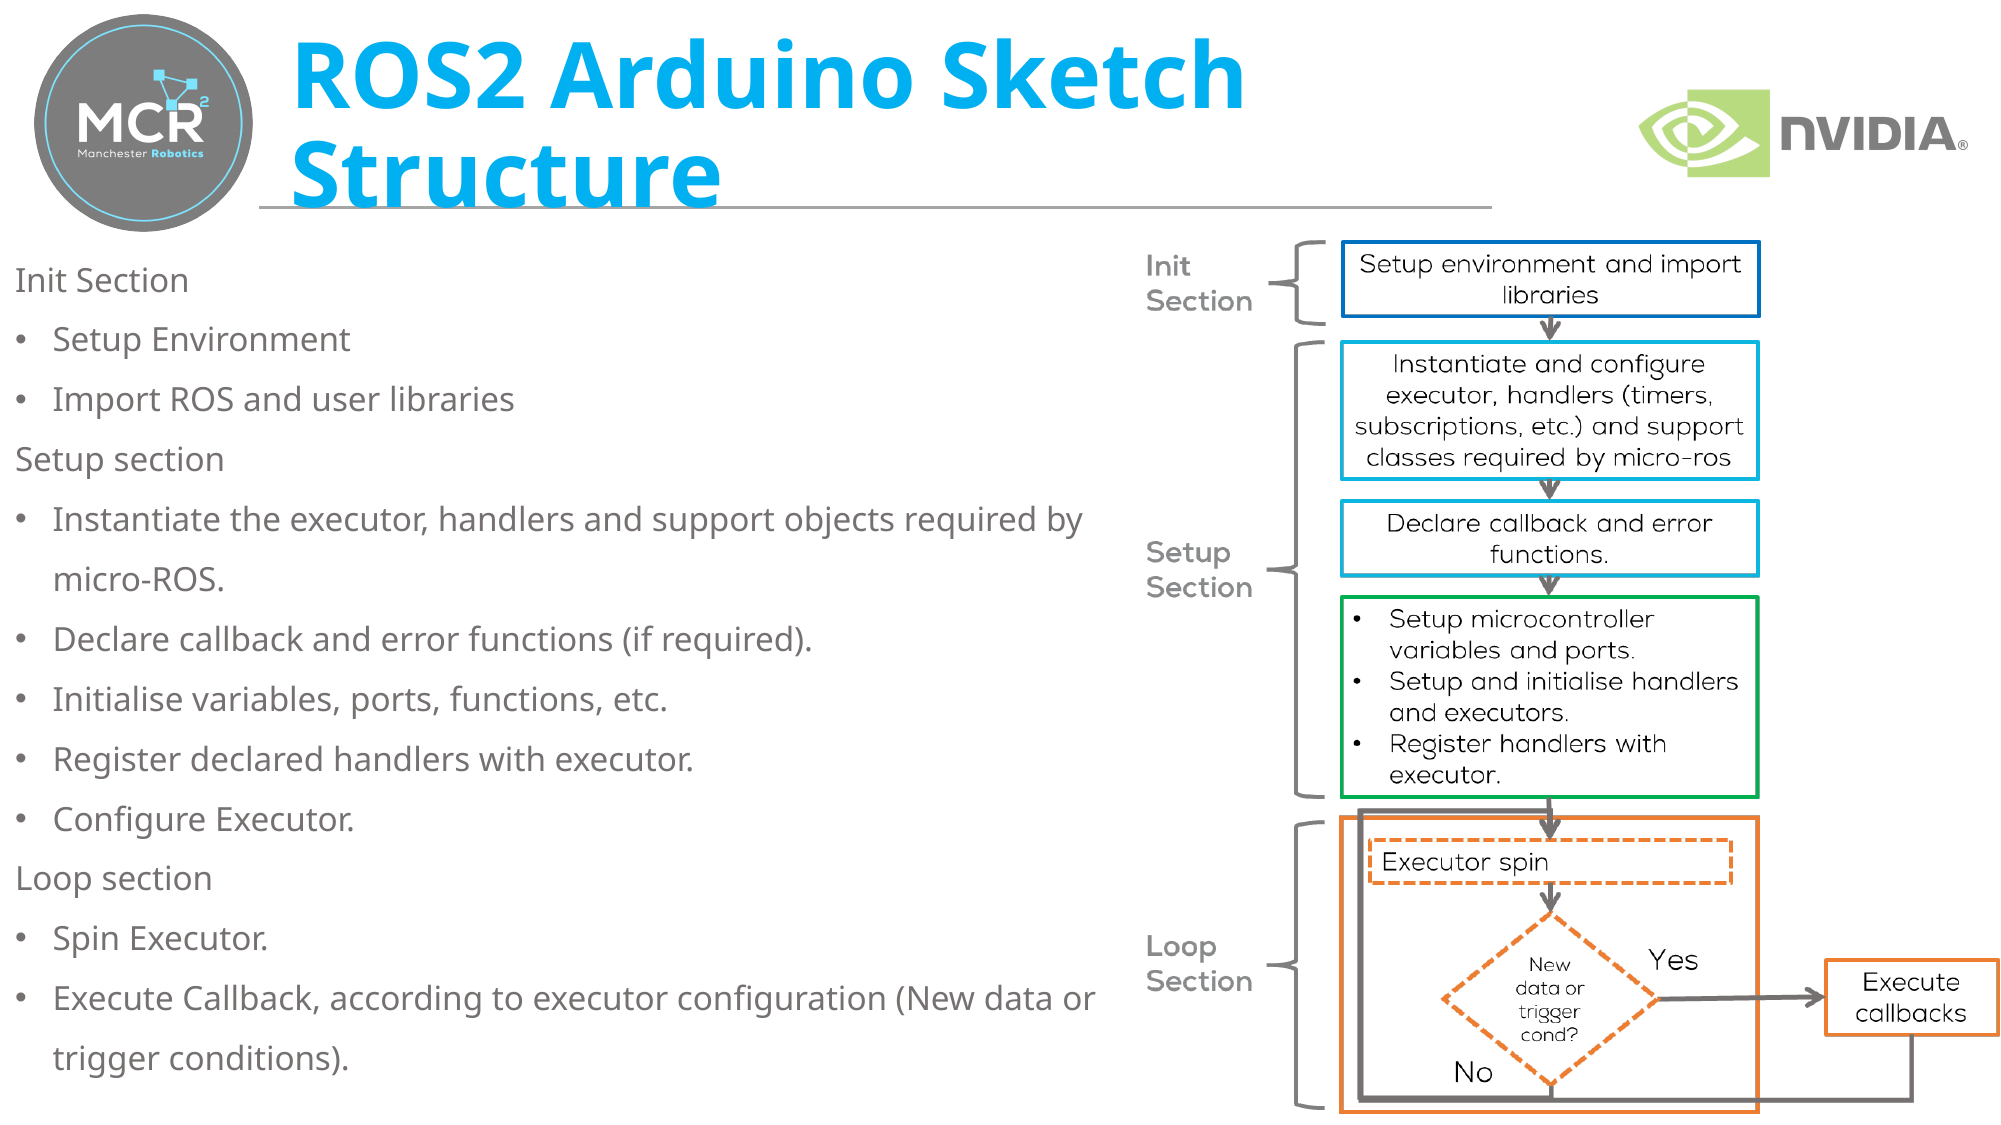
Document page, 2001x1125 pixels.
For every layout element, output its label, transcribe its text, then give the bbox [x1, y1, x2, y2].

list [1127, 237, 2000, 1114]
title ROS2 Arduino Sketch Structure [275, 19, 1615, 238]
list Init Section Setup Environment Import ROS and user libraries Setup section Instantiate the executor, handlers and support objects required by micro-ROS. Declare callback and error functions (if required). Initialise variables, ports, functions, etc. Register declared handlers with executor. Configure Executor. Loop section Spin Executor. Execute Callback, according to executor configuration (New data or trigger conditions). [0, 231, 1152, 1119]
